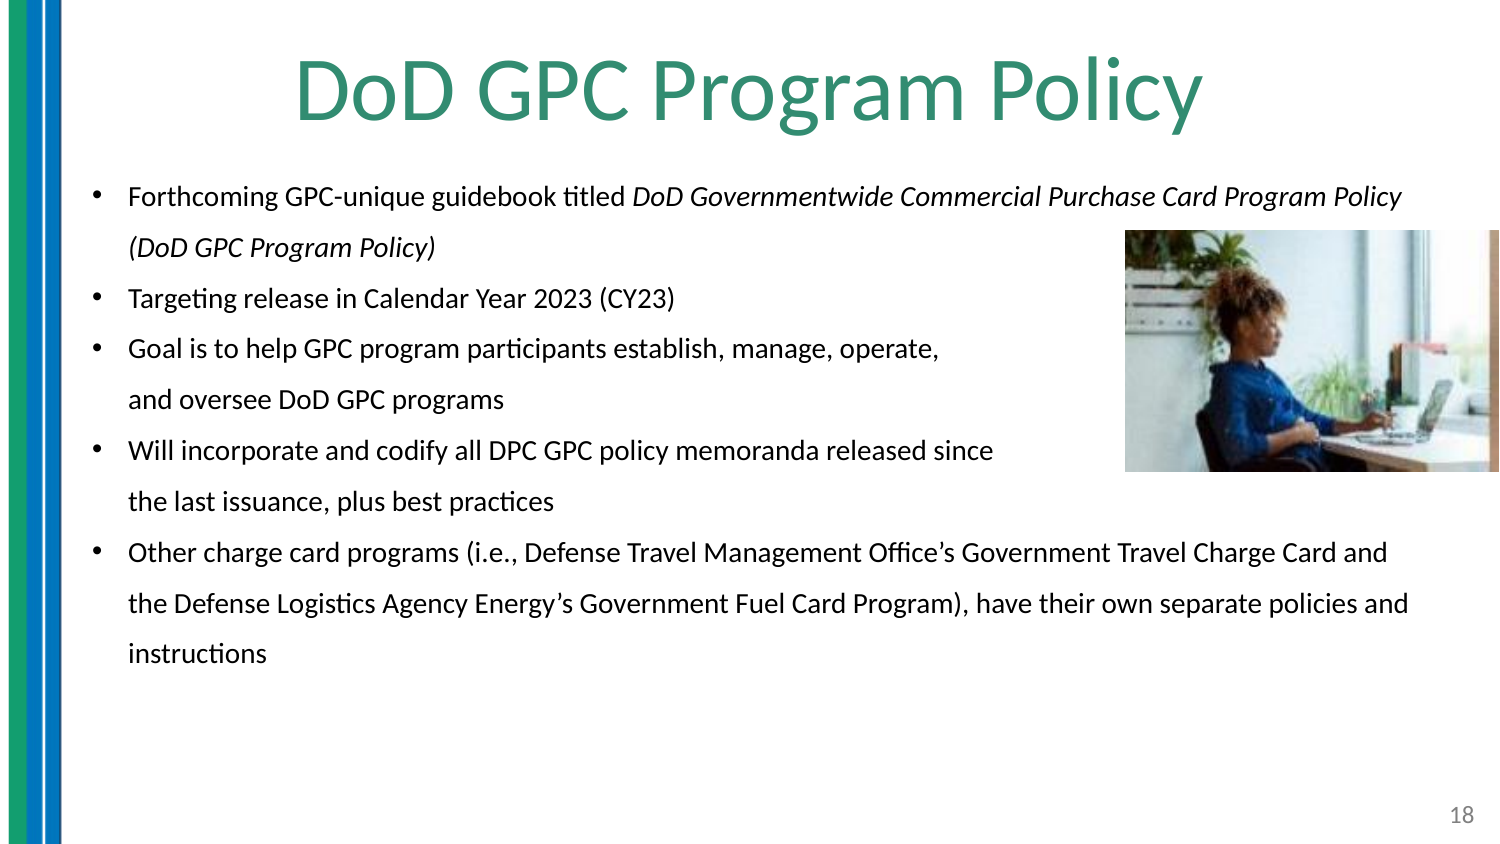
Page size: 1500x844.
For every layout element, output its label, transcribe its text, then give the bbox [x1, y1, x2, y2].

picture [29, 0, 1500, 844]
title DoD GPC Program Policy [75, 13, 1425, 153]
list Forthcoming GPC-unique guidebook titled DoD Governmentwide Commercial Purchase Card Program Policy (DoD GPC Program Policy) Targeting release in Calendar Year 2023 (CY23) Goal is to help GPC program participants establish, manage, operate, and oversee DoD GPC programs Will incorporate and codify all DPC GPC policy memoranda released since the last issuance, plus best practices Other charge card programs (i.e., Defense Travel Management Office’s Government Travel Charge Card and the Defense Logistics Agency Energy’s Government Fuel Card Program), have their own separate policies and instructions [75, 153, 1425, 784]
picture [0, 0, 26, 844]
